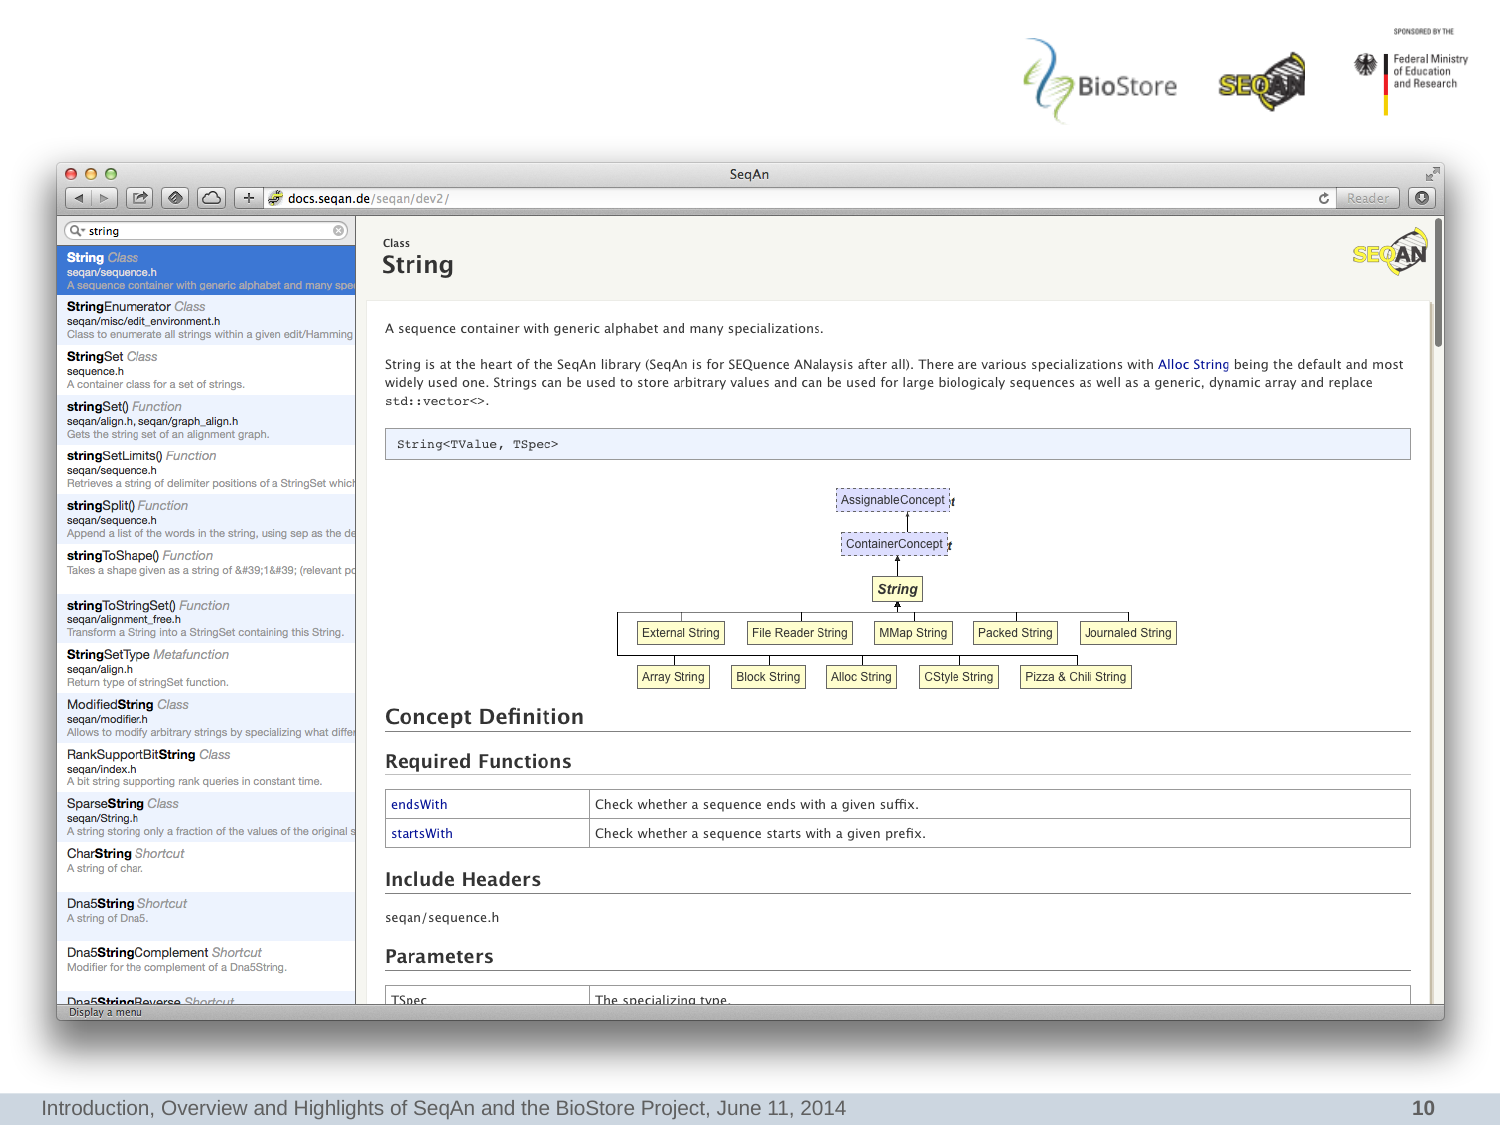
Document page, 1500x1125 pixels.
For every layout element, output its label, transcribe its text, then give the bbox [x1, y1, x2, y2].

picture [0, 128, 1500, 1098]
footer Introduction, Overview and Highlights of SeqAn and the BioStore Project, June 11, 2014 [40, 1105, 1022, 1125]
